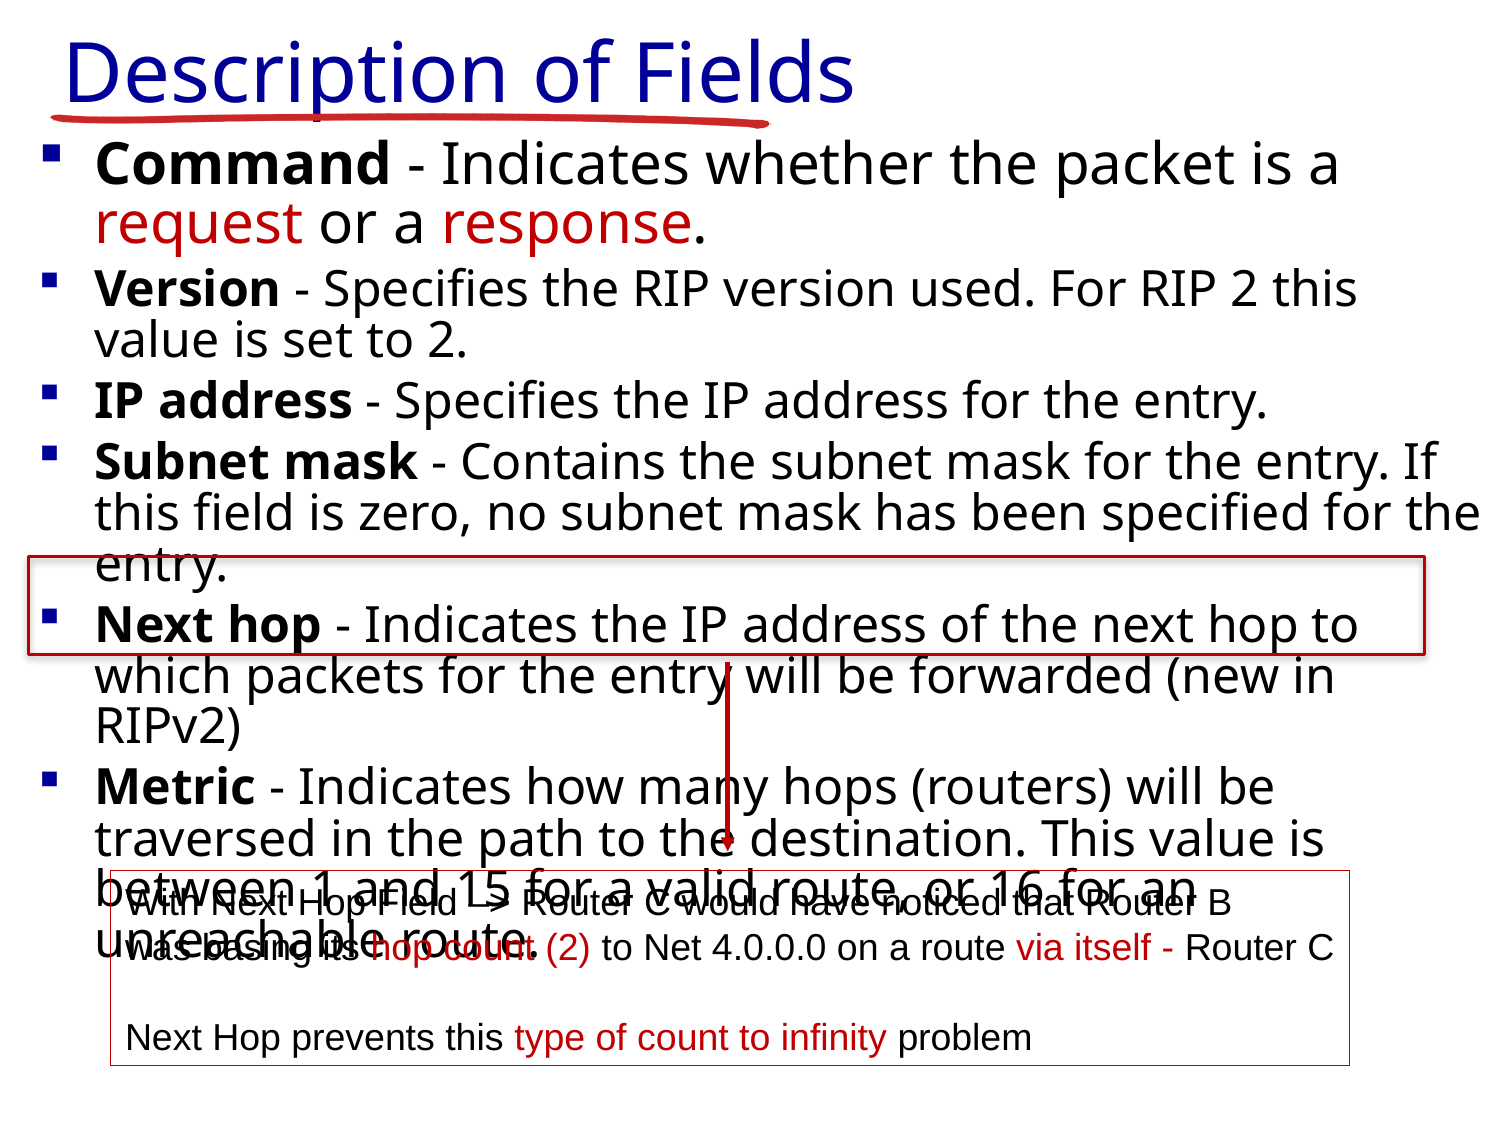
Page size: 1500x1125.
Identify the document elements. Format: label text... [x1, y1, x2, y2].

title Description of Fields [47, 25, 1323, 113]
picture [47, 108, 780, 133]
text_box With Next Hop Field –> Router C would have noticed that Router B was basing its hop count (2) to Net 4.0.0.0 on a route via itself - Router C Next Hop prevents this type of count to infinity problem [110, 870, 1350, 1066]
text_box [28, 556, 1426, 655]
list Command - Indicates whether the packet is a request or a response. Version - Specifies the RIP version used. For RIP 2 this value is set to 2. IP address - Specifies the IP address for the entry. Subnet mask - Contains the subnet mask for the entry. If this field is zero, no subnet mask has been specified for the entry. Next hop - Indicates the IP address of the next hop to which packets for the entry will be forwarded (new in RIPv2) Metric - Indicates how many hops (routers) will be traversed in the path to the destination. This value is between 1 and 15 for a valid route, or 16 for an unreachable route. [23, 129, 1500, 838]
